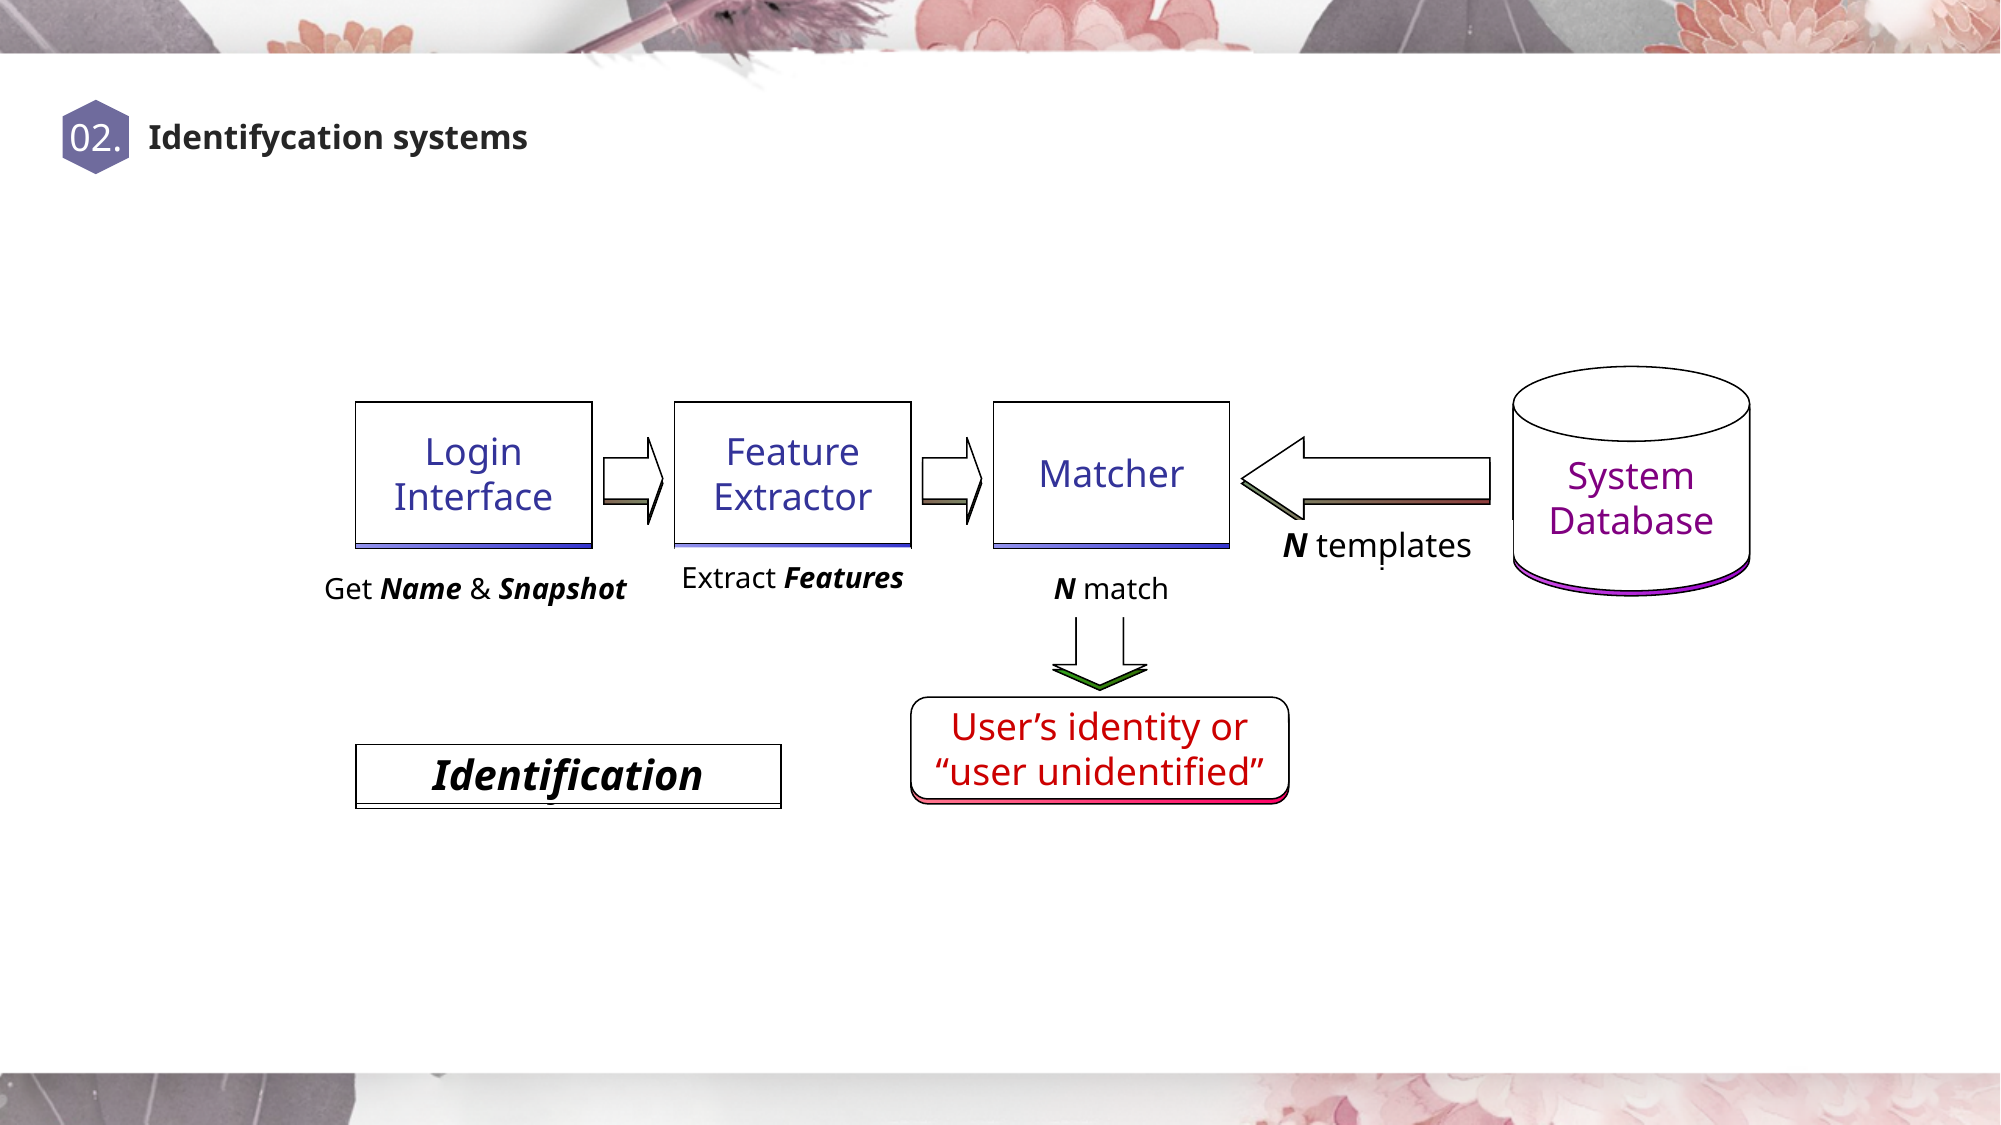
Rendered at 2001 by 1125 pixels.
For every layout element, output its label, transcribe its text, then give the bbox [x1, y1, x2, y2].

text_box [79, 167, 113, 176]
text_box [355, 366, 1750, 804]
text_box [355, 804, 1750, 809]
text_box [80, 98, 111, 106]
text_box Identifycation systems [133, 109, 544, 164]
picture [0, 0, 2001, 1125]
text_box 02. [54, 106, 138, 167]
